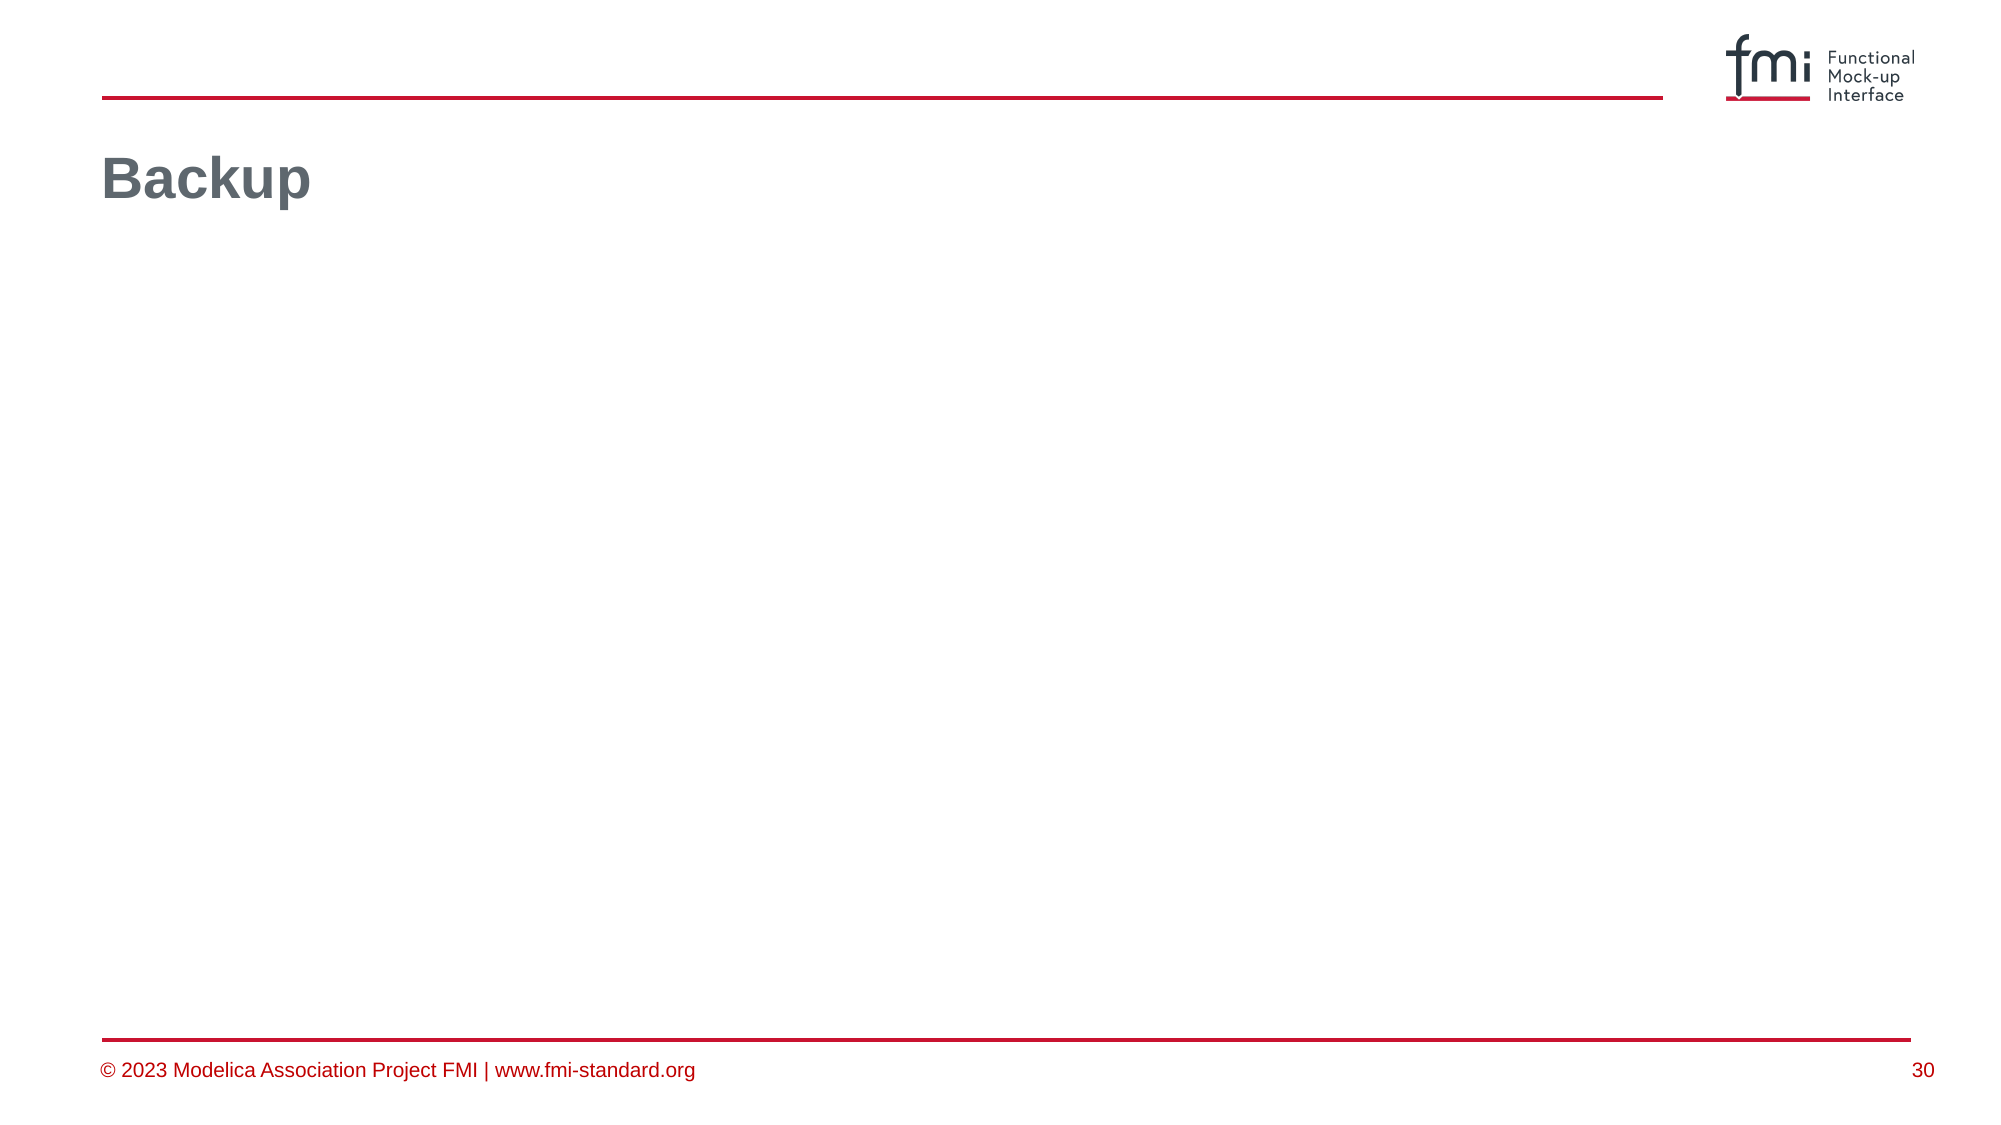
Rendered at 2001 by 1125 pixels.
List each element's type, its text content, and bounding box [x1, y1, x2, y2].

title Backup [101, 125, 1913, 232]
picture [1726, 34, 1914, 101]
